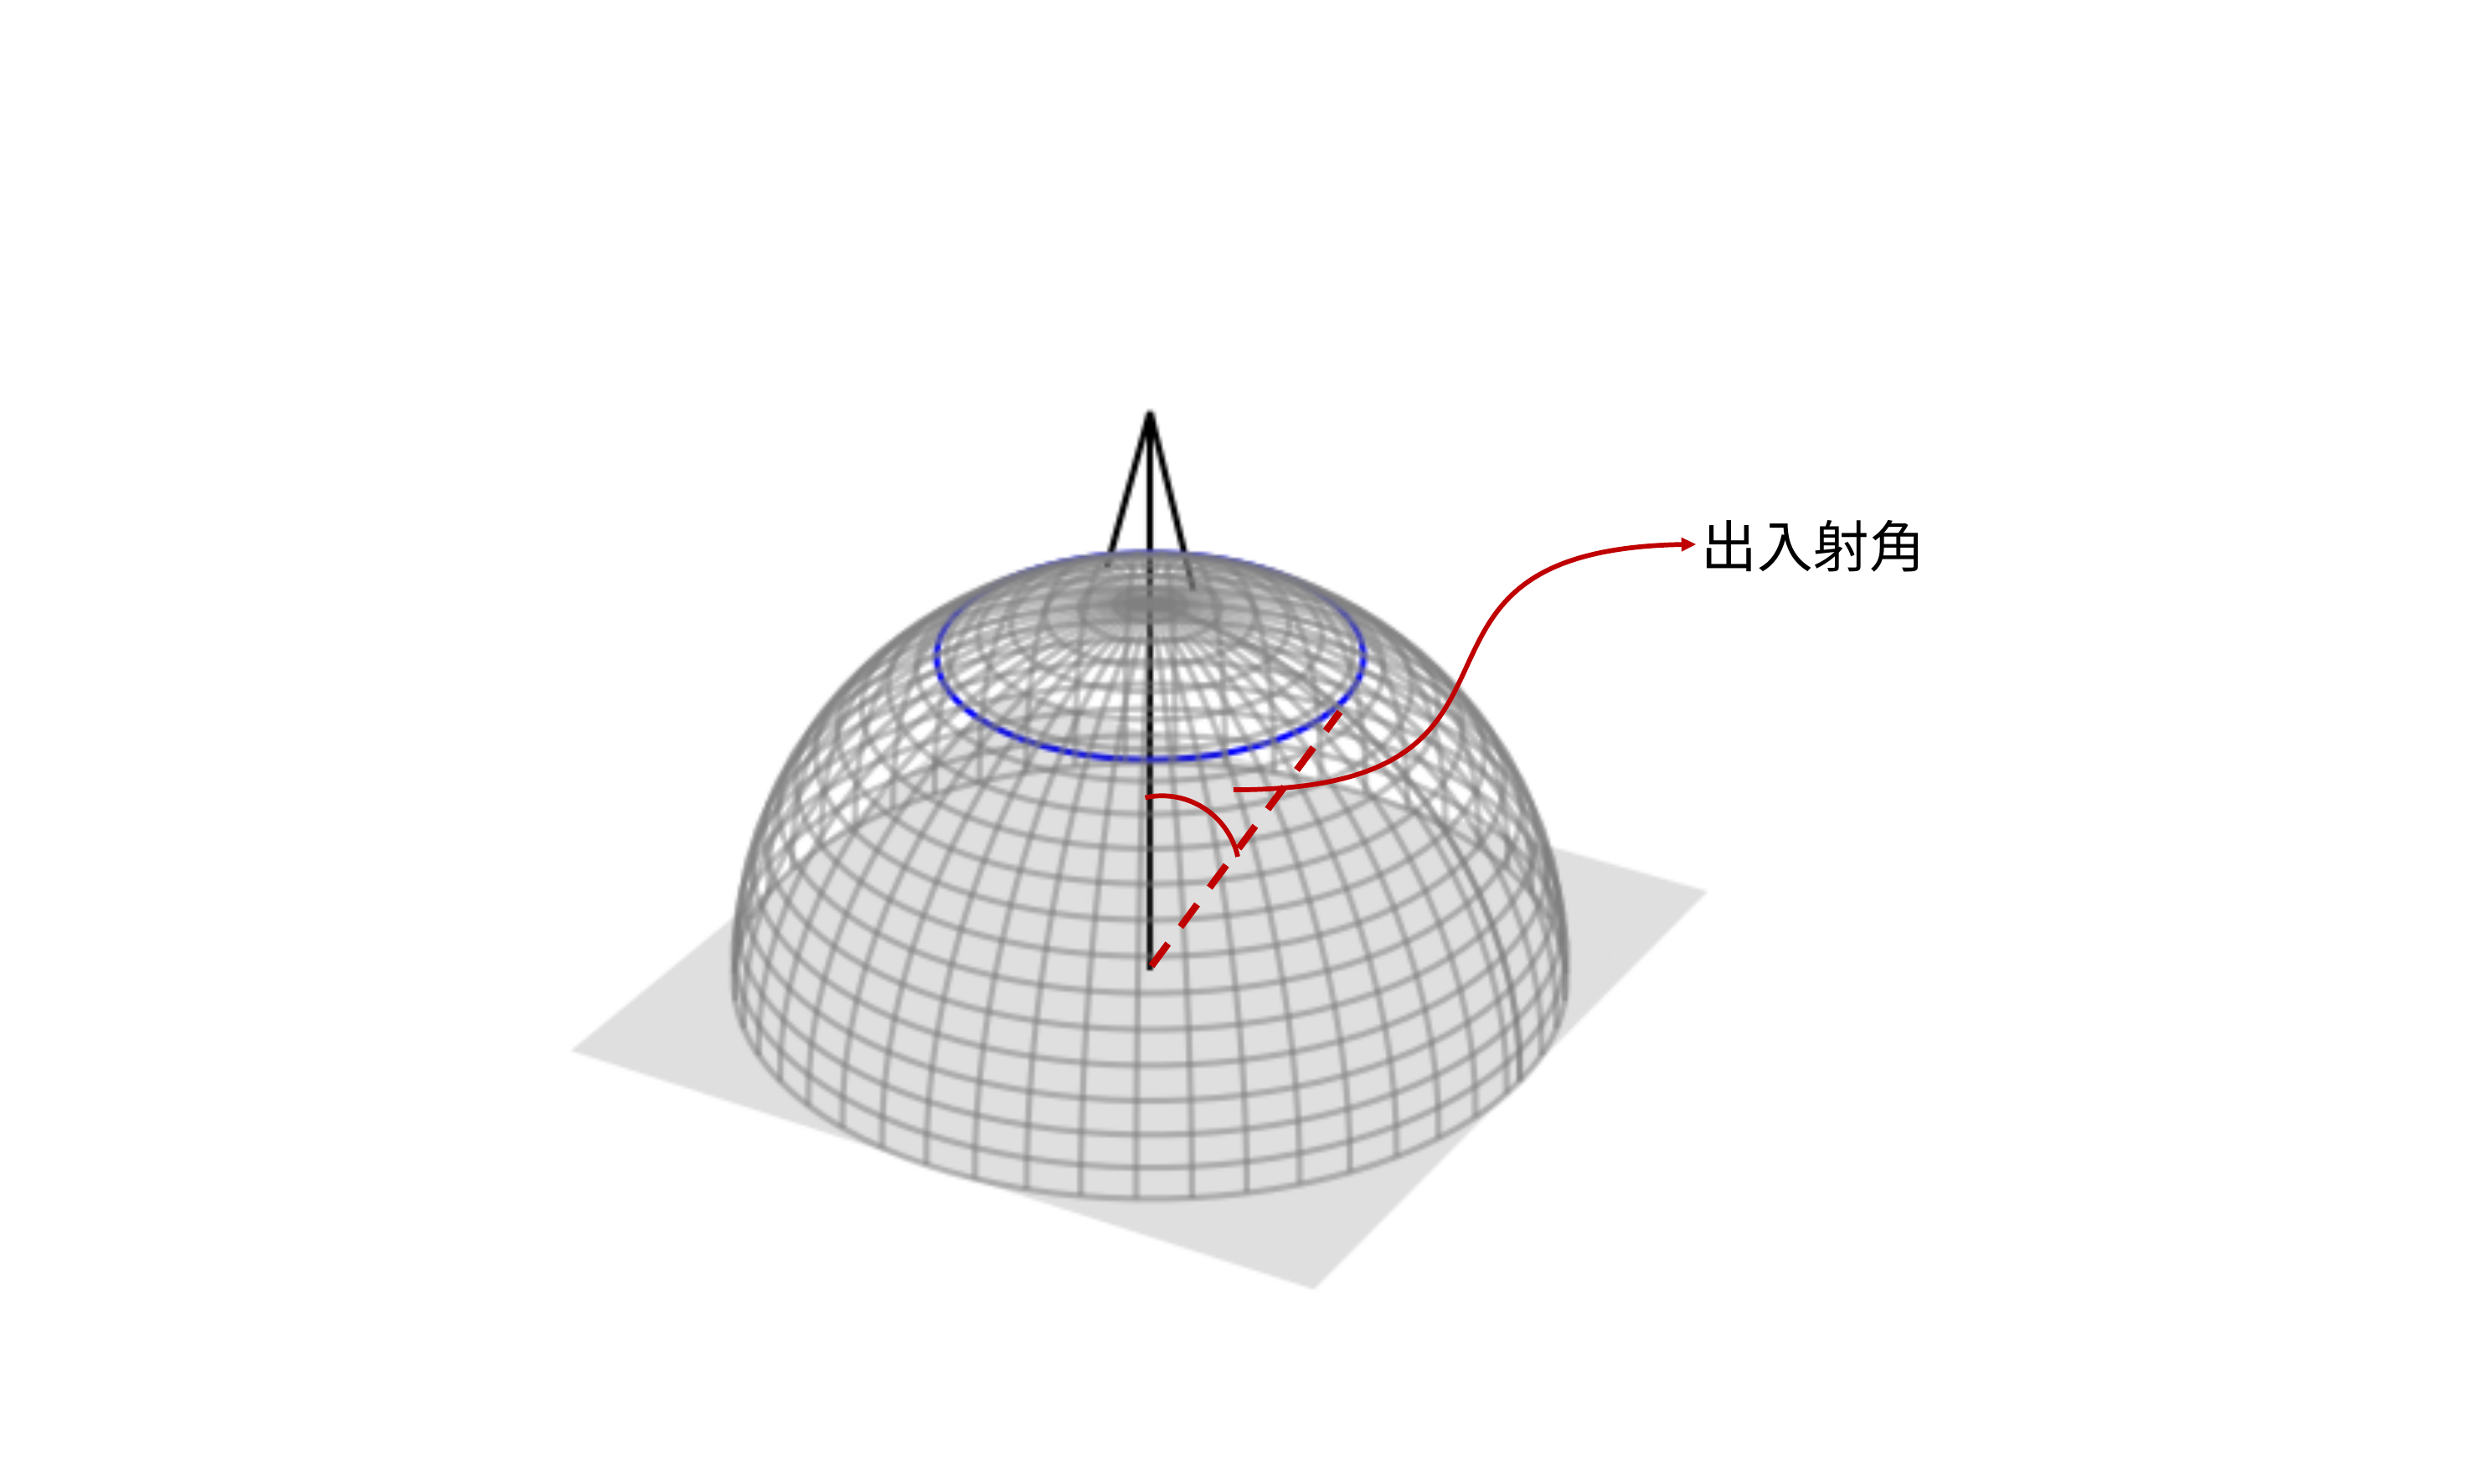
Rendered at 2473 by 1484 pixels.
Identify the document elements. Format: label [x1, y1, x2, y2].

picture [448, 307, 1796, 1484]
text_box [1151, 711, 1340, 966]
text_box [1233, 544, 1696, 791]
